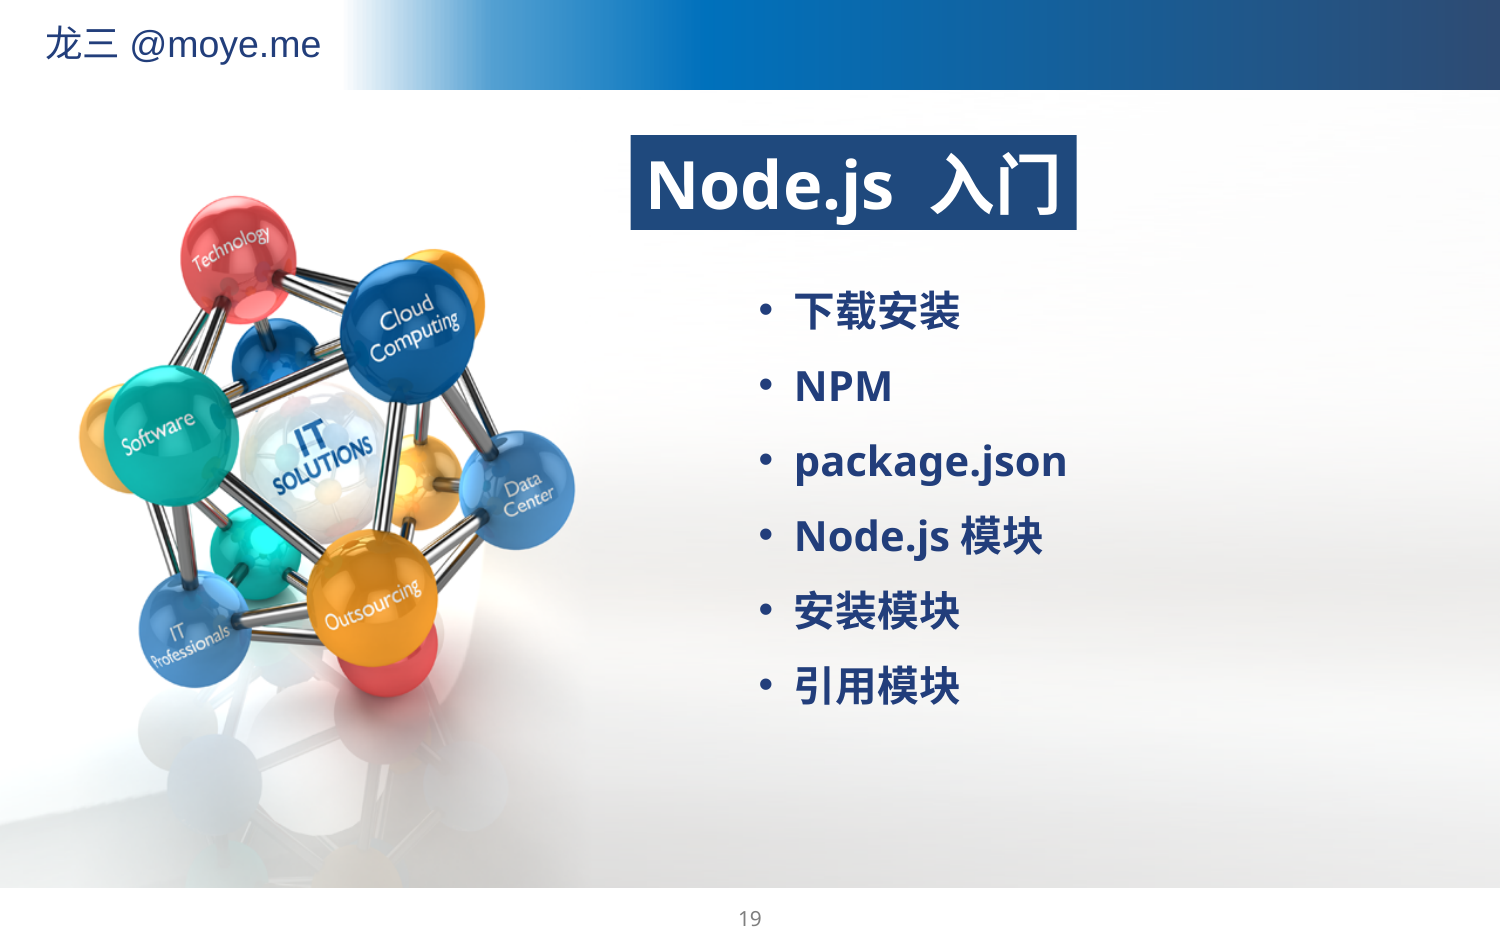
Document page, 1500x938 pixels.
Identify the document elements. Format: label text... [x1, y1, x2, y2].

text_box 19 [720, 898, 780, 934]
picture [0, 90, 1500, 888]
